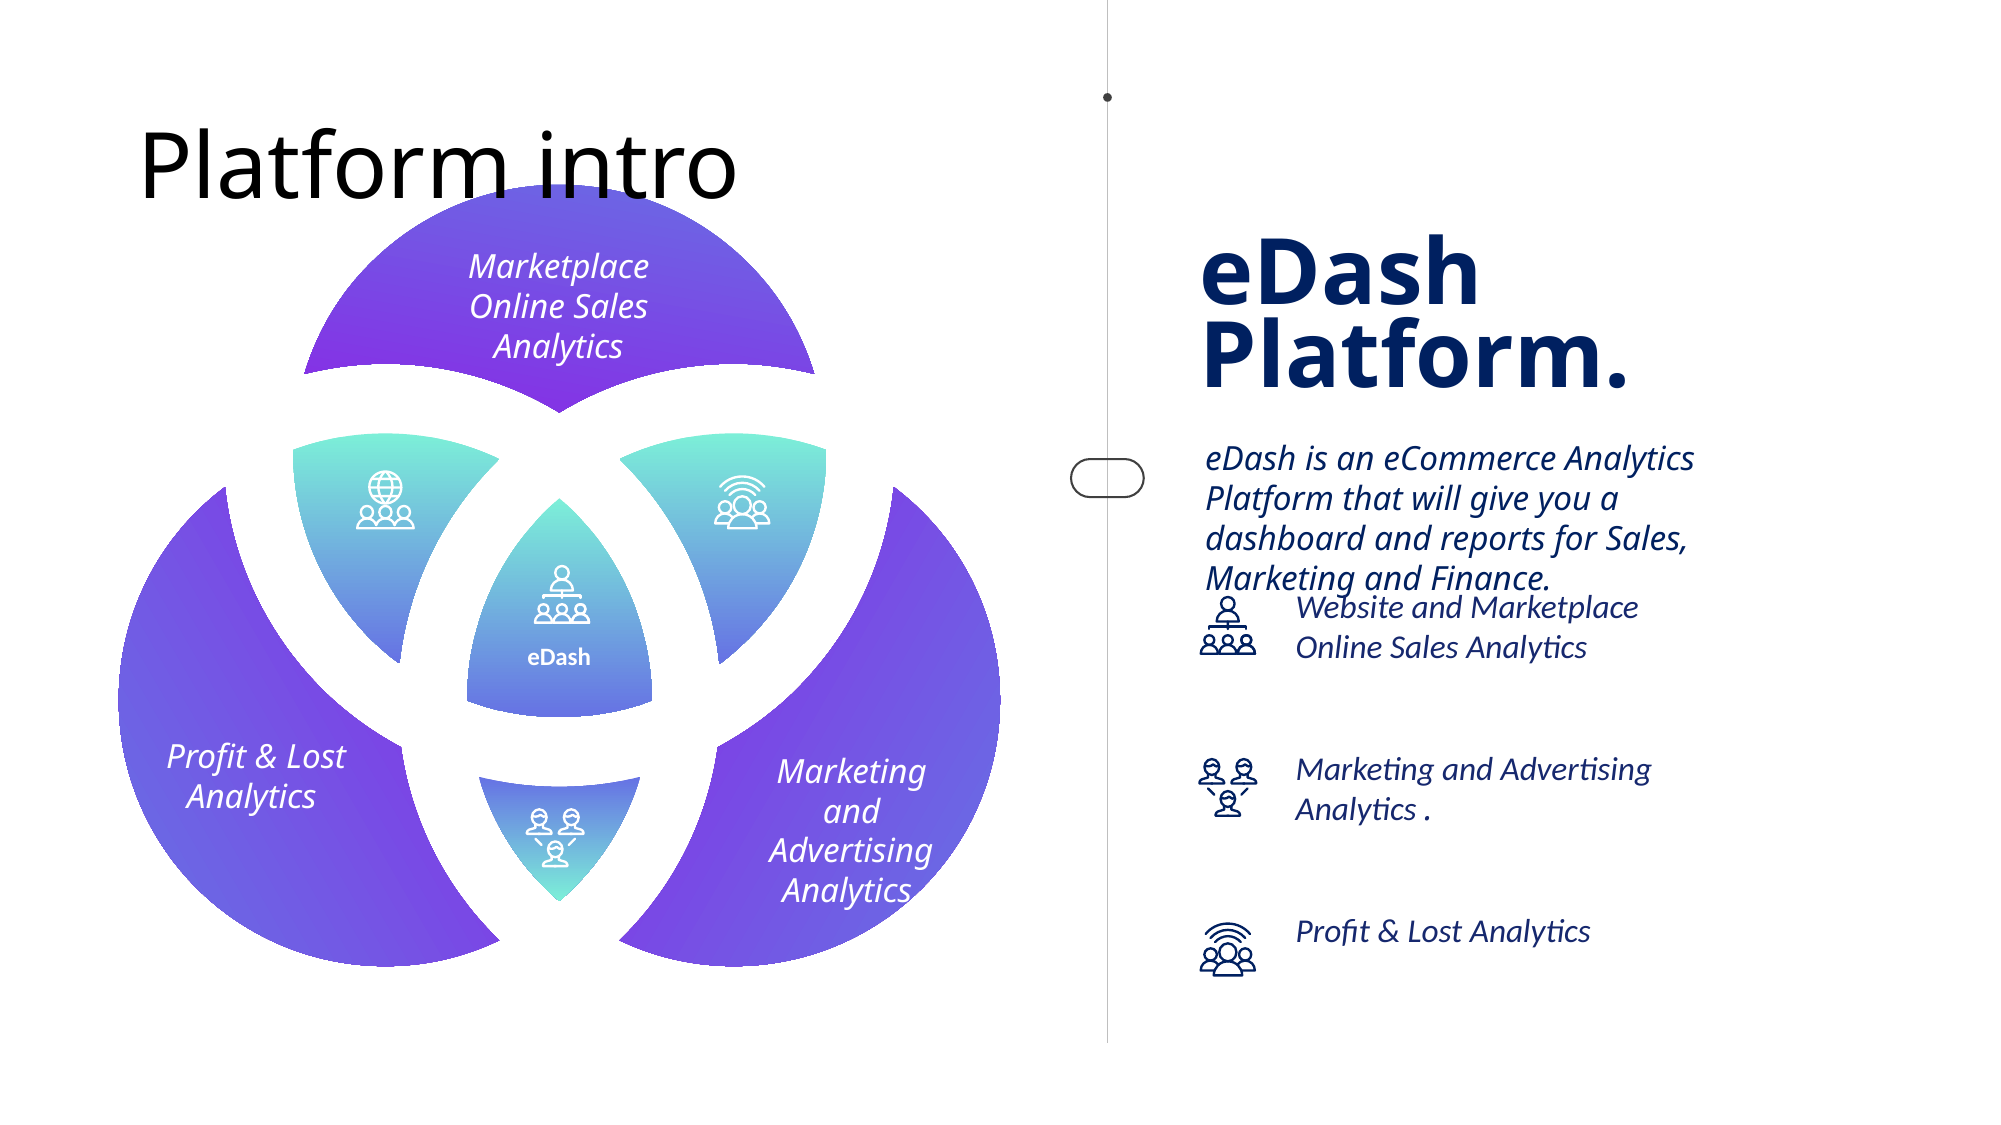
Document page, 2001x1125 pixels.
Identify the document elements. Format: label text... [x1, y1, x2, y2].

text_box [1199, 746, 1704, 828]
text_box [1200, 584, 1704, 666]
title Platform intro [1108, 59, 1863, 278]
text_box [118, 158, 1001, 967]
text_box [1069, 458, 1107, 499]
text_box [1108, 458, 1145, 499]
title Platform intro [137, 59, 1107, 278]
text_box eDash is an eCommerce Analytics Platform that will give you a dashboard and reports for Sales, Marketing and Finance. [1205, 437, 1786, 598]
text_box eDash Platform. [1199, 278, 1791, 407]
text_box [1200, 909, 1704, 976]
